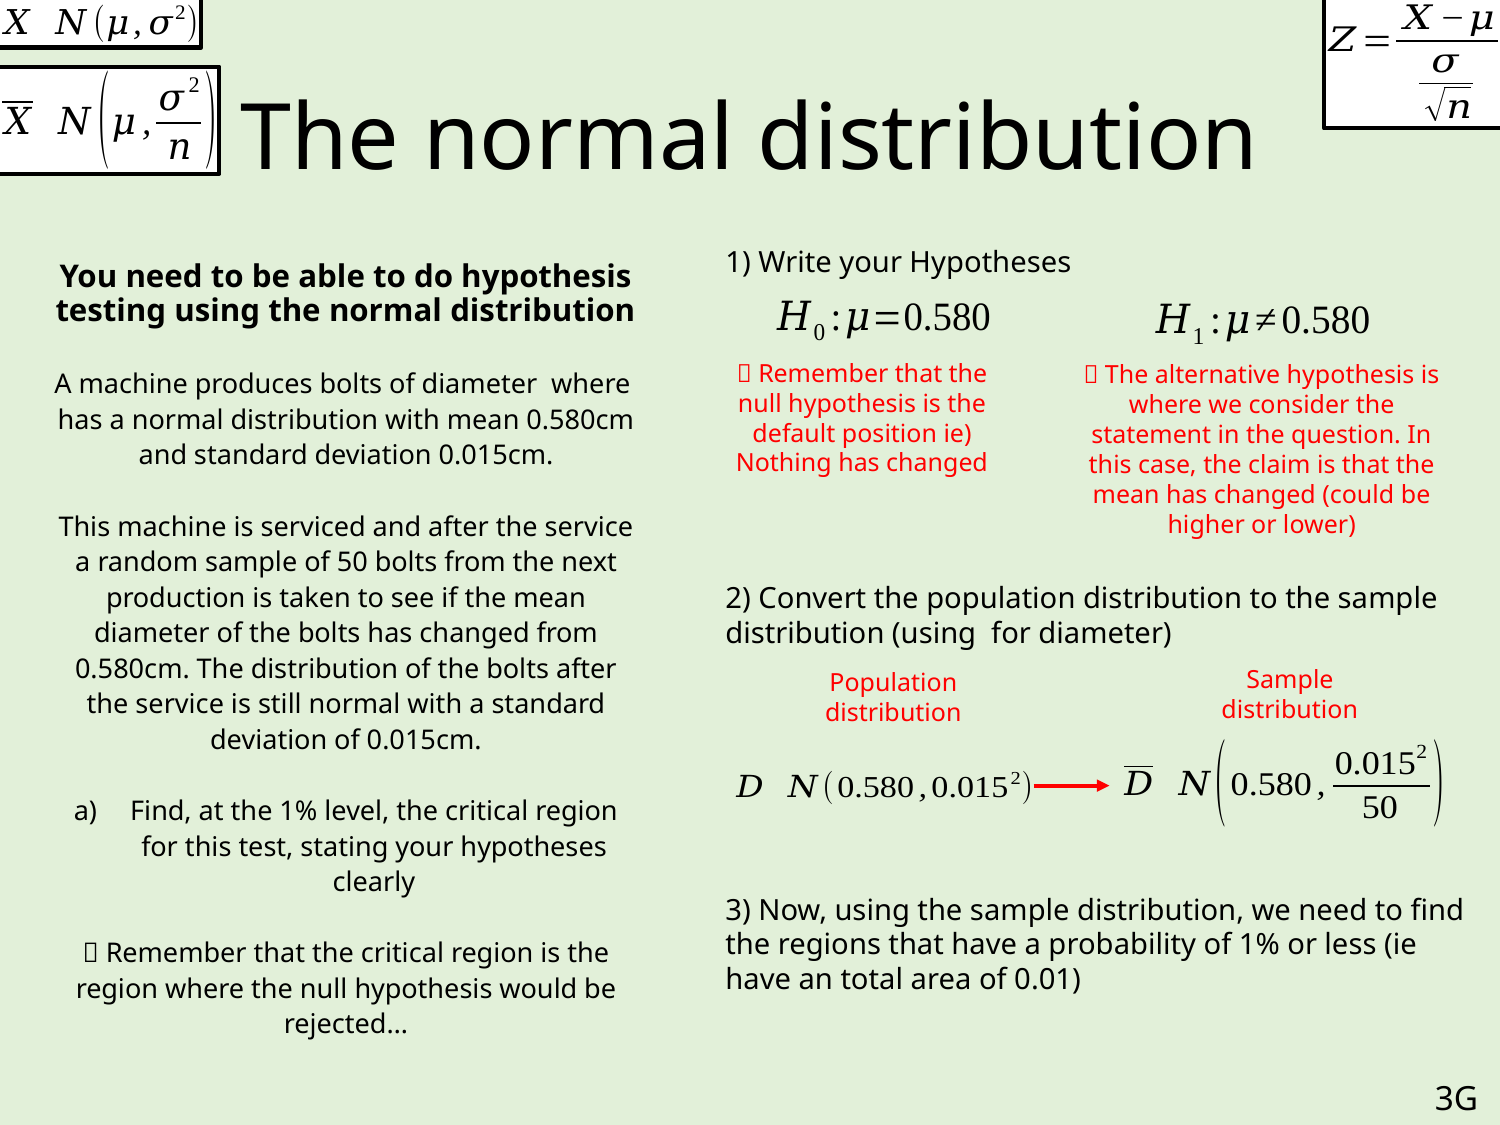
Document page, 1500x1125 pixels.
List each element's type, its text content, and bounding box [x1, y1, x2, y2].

text_box 3G [1412, 1074, 1500, 1125]
text_box Sample distribution [1203, 655, 1377, 731]
title The normal distribution [103, 30, 1397, 249]
text_box 1) Write your Hypotheses [710, 235, 1087, 286]
text_box Population distribution [806, 658, 981, 734]
text_box 3) Now, using the sample distribution, we need to find the regions that have a probability of 1% or less (ie have an total area of 0.01) [710, 883, 1500, 1003]
text_box  Remember that the null hypothesis is the default position ie) Nothing has changed [704, 349, 1021, 485]
text_box  The alternative hypothesis is where we consider the statement in the question. In this case, the claim is that the mean has changed (could be higher or lower) [1059, 351, 1465, 546]
